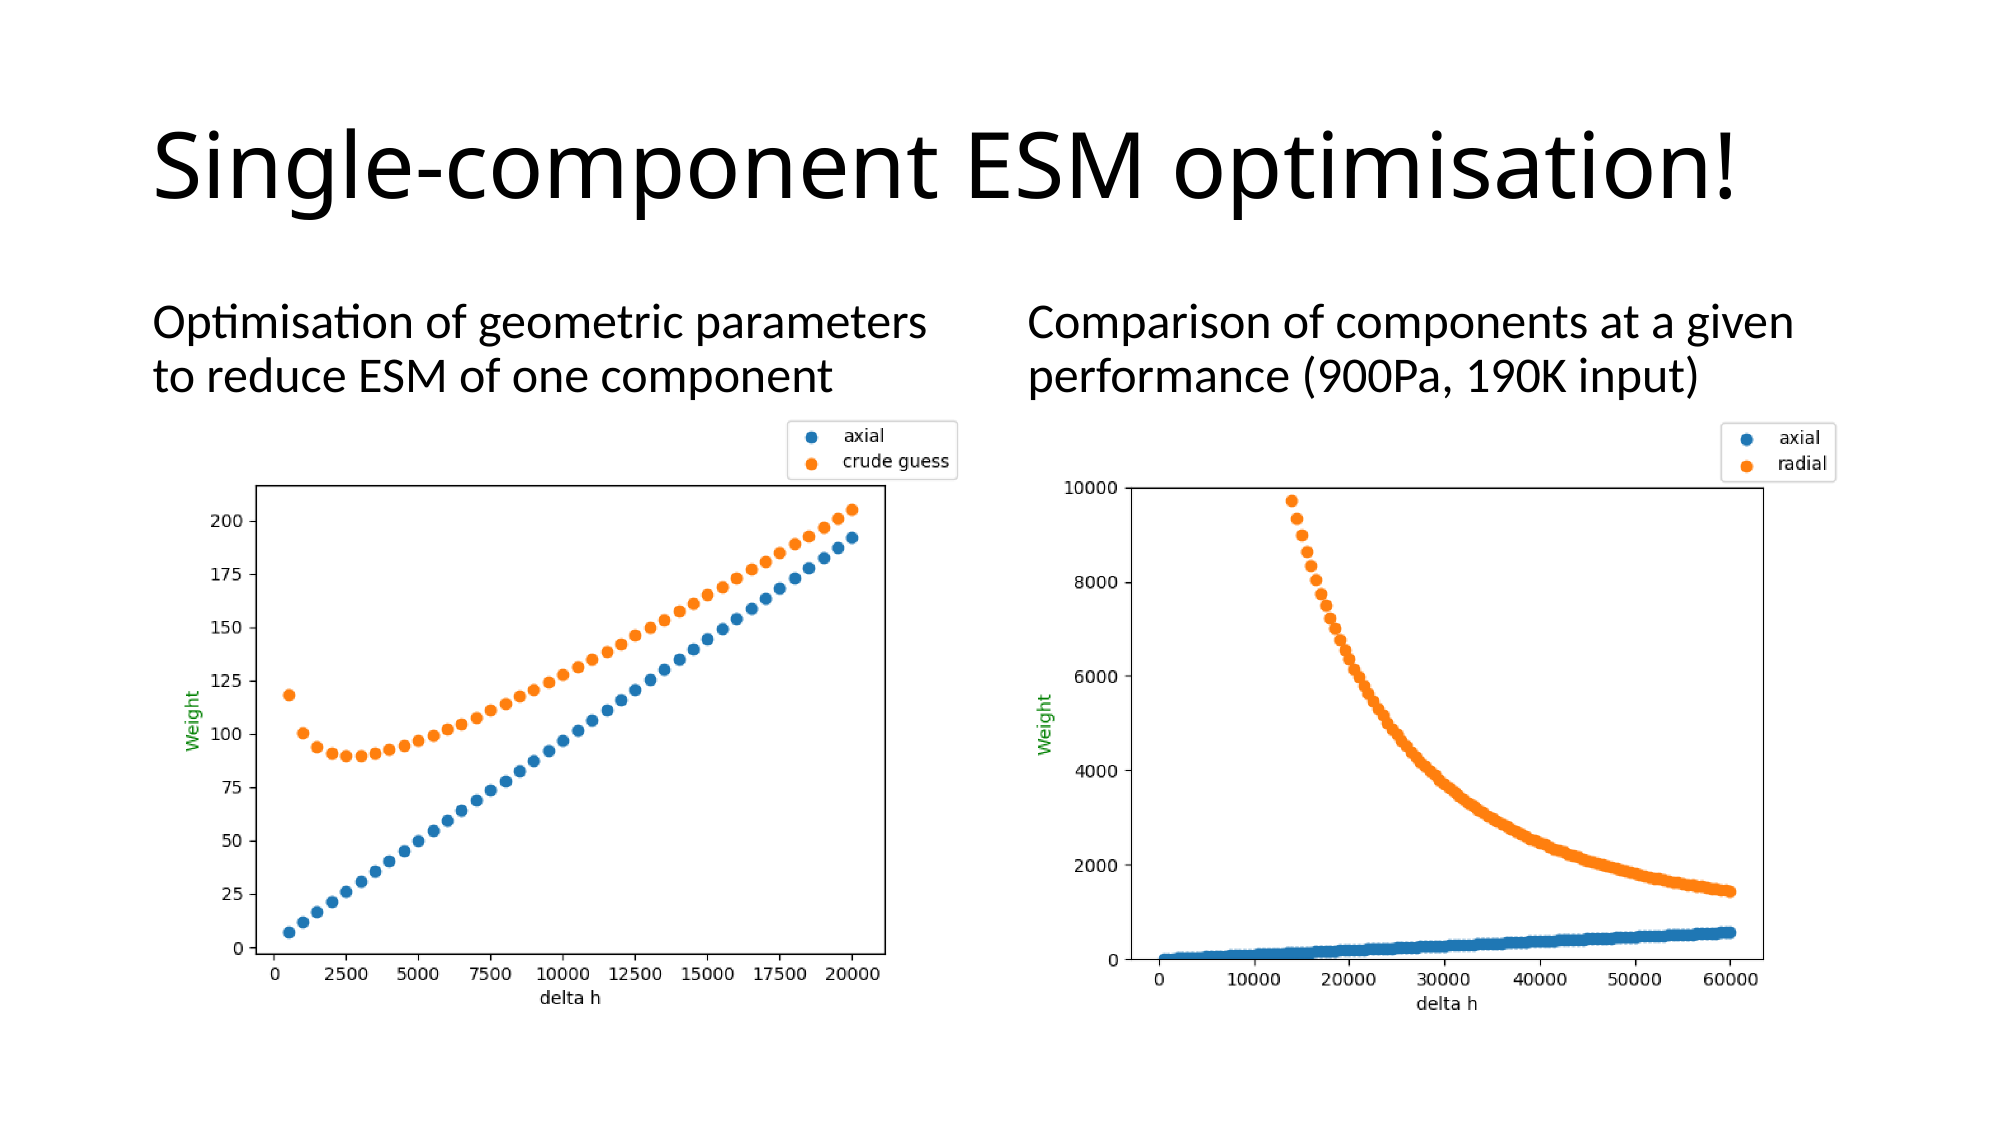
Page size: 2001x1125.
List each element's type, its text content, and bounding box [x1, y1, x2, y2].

list Optimisation of geometric parameters to reduce ESM of one component [137, 275, 984, 411]
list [1033, 410, 1843, 1016]
title Single-component ESM optimisation! [137, 59, 1863, 278]
list Comparison of components at a given performance (900Pa, 190K input) [1012, 275, 1863, 411]
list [157, 410, 964, 1016]
